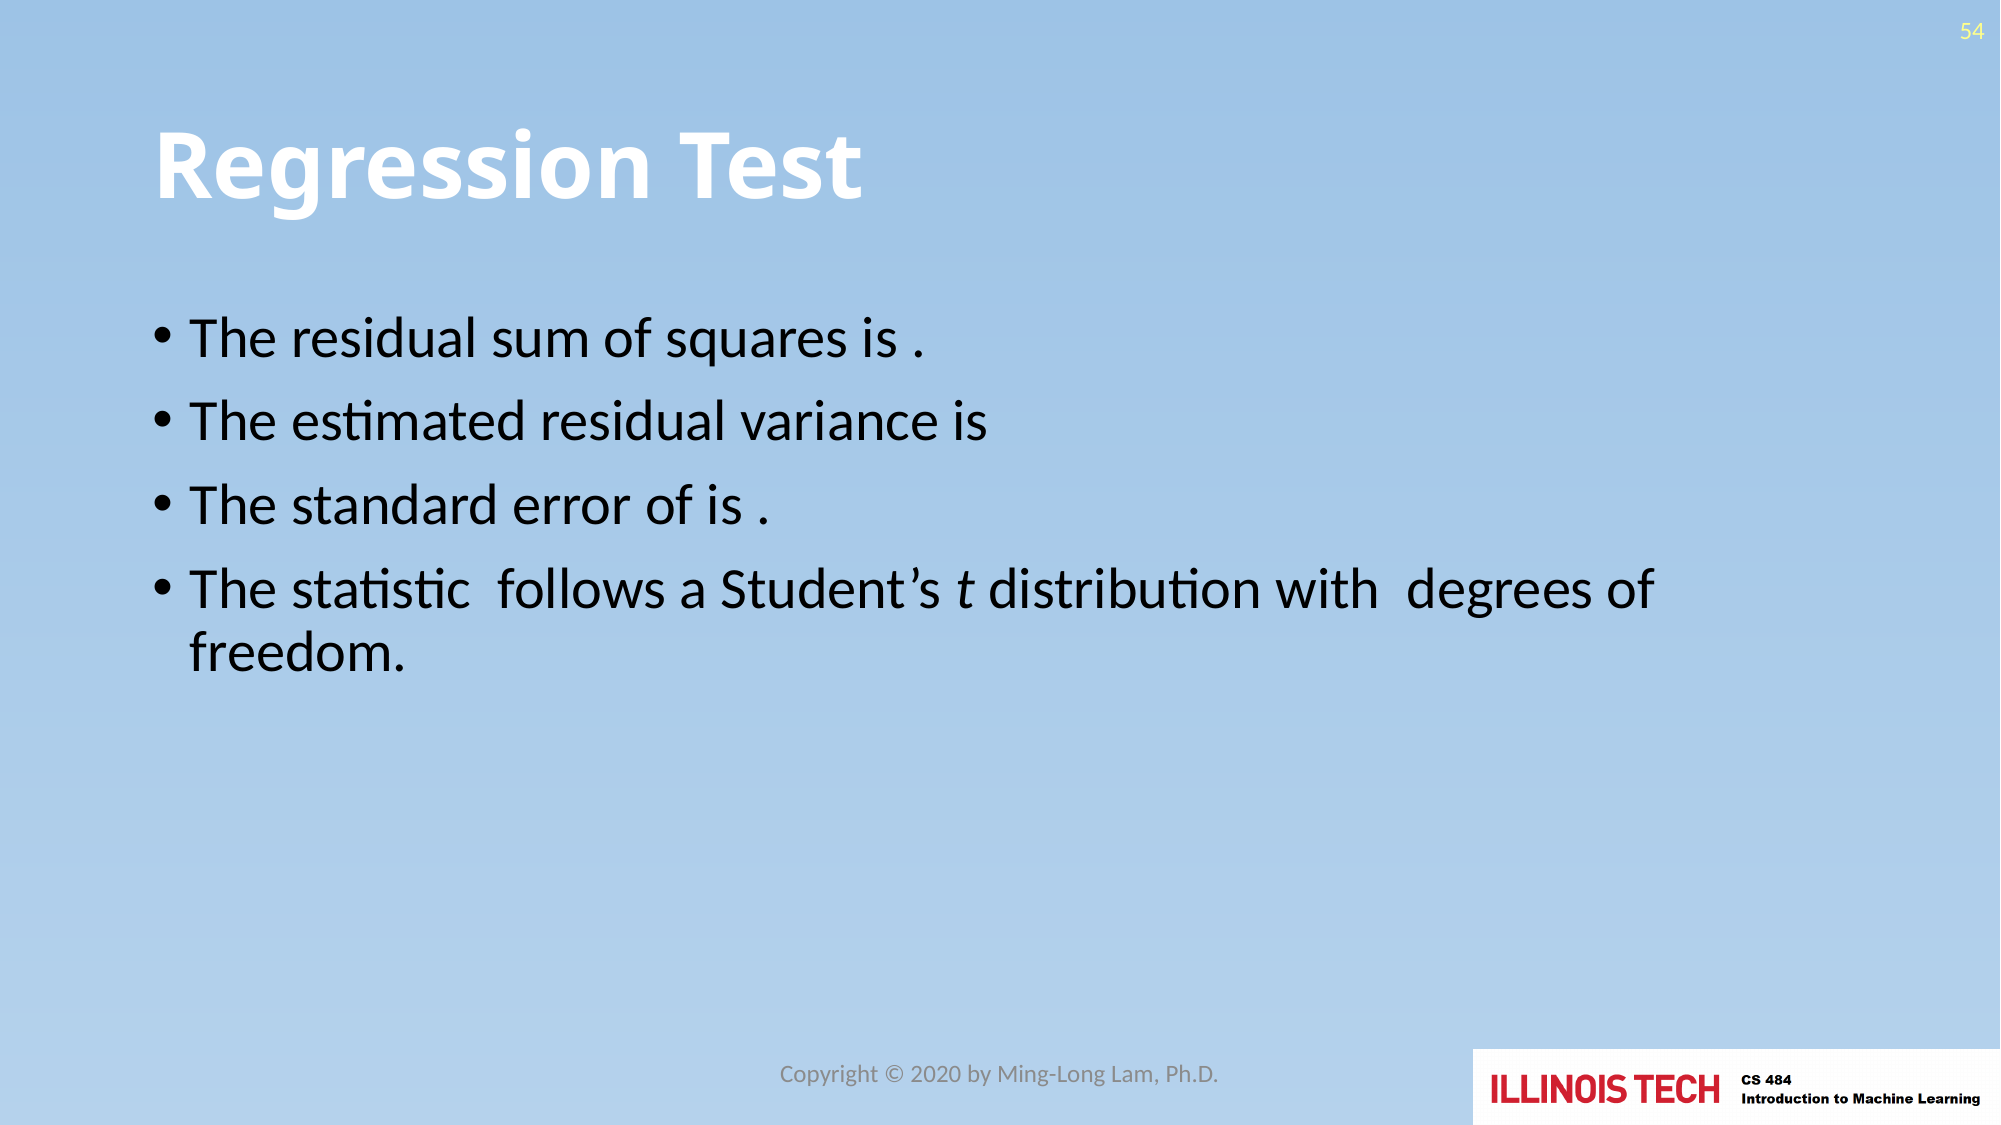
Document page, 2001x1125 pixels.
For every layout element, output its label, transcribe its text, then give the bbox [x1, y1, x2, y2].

picture [1473, 1049, 2000, 1125]
title Regression Test [137, 59, 1863, 278]
footer Copyright © 2020 by Ming-Long Lam, Ph.D. [662, 1042, 1338, 1103]
slide_number 54 [1550, 0, 2000, 60]
